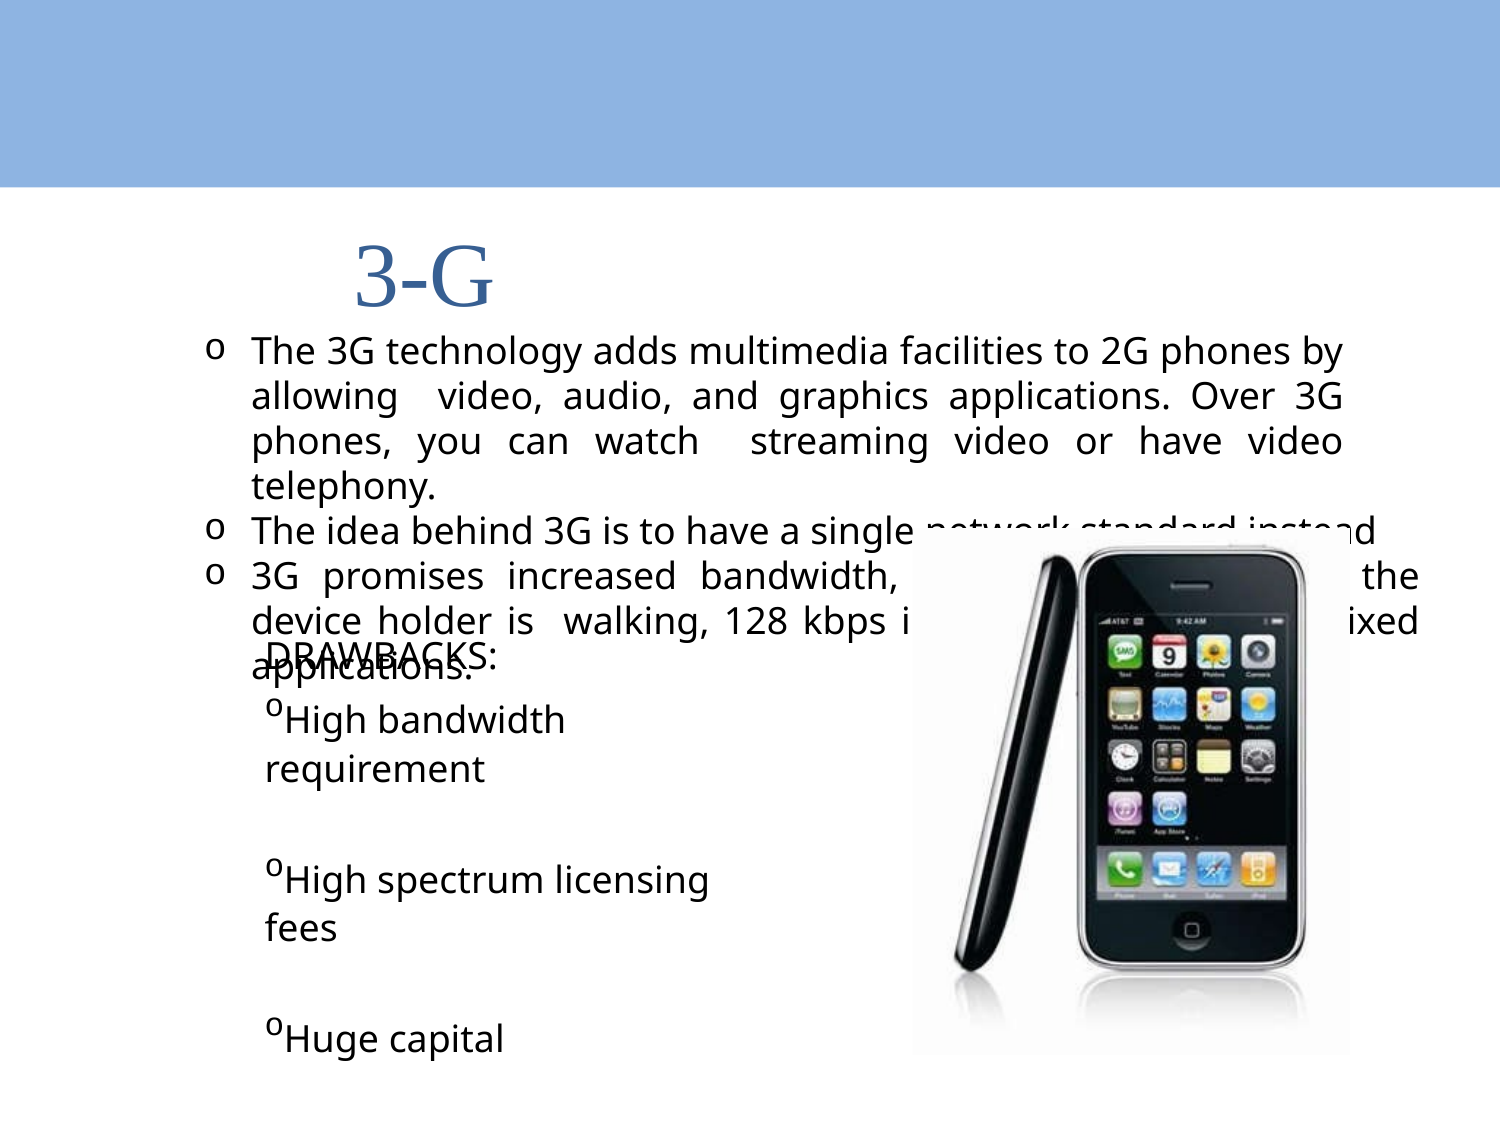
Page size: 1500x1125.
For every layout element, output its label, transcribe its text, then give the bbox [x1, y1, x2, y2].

text_box [912, 528, 1350, 1055]
text_box The 3G technology adds multimedia facilities to 2G phones by allowing video, audio, and graphics applications. Over 3G phones, you can watch streaming video or have video telephony. The idea behind 3G is to have a single network standard instead 3G promises increased bandwidth, up to 384 kbps when the device holder is walking, 128 kbps in a car, and 2 Mbps in fixed applications. [199, 324, 1424, 687]
text_box DRAWBACKS: oHigh bandwidth requirement oHigh spectrum licensing fees oHuge capital [254, 630, 737, 1064]
title 3-G [150, 212, 1307, 403]
